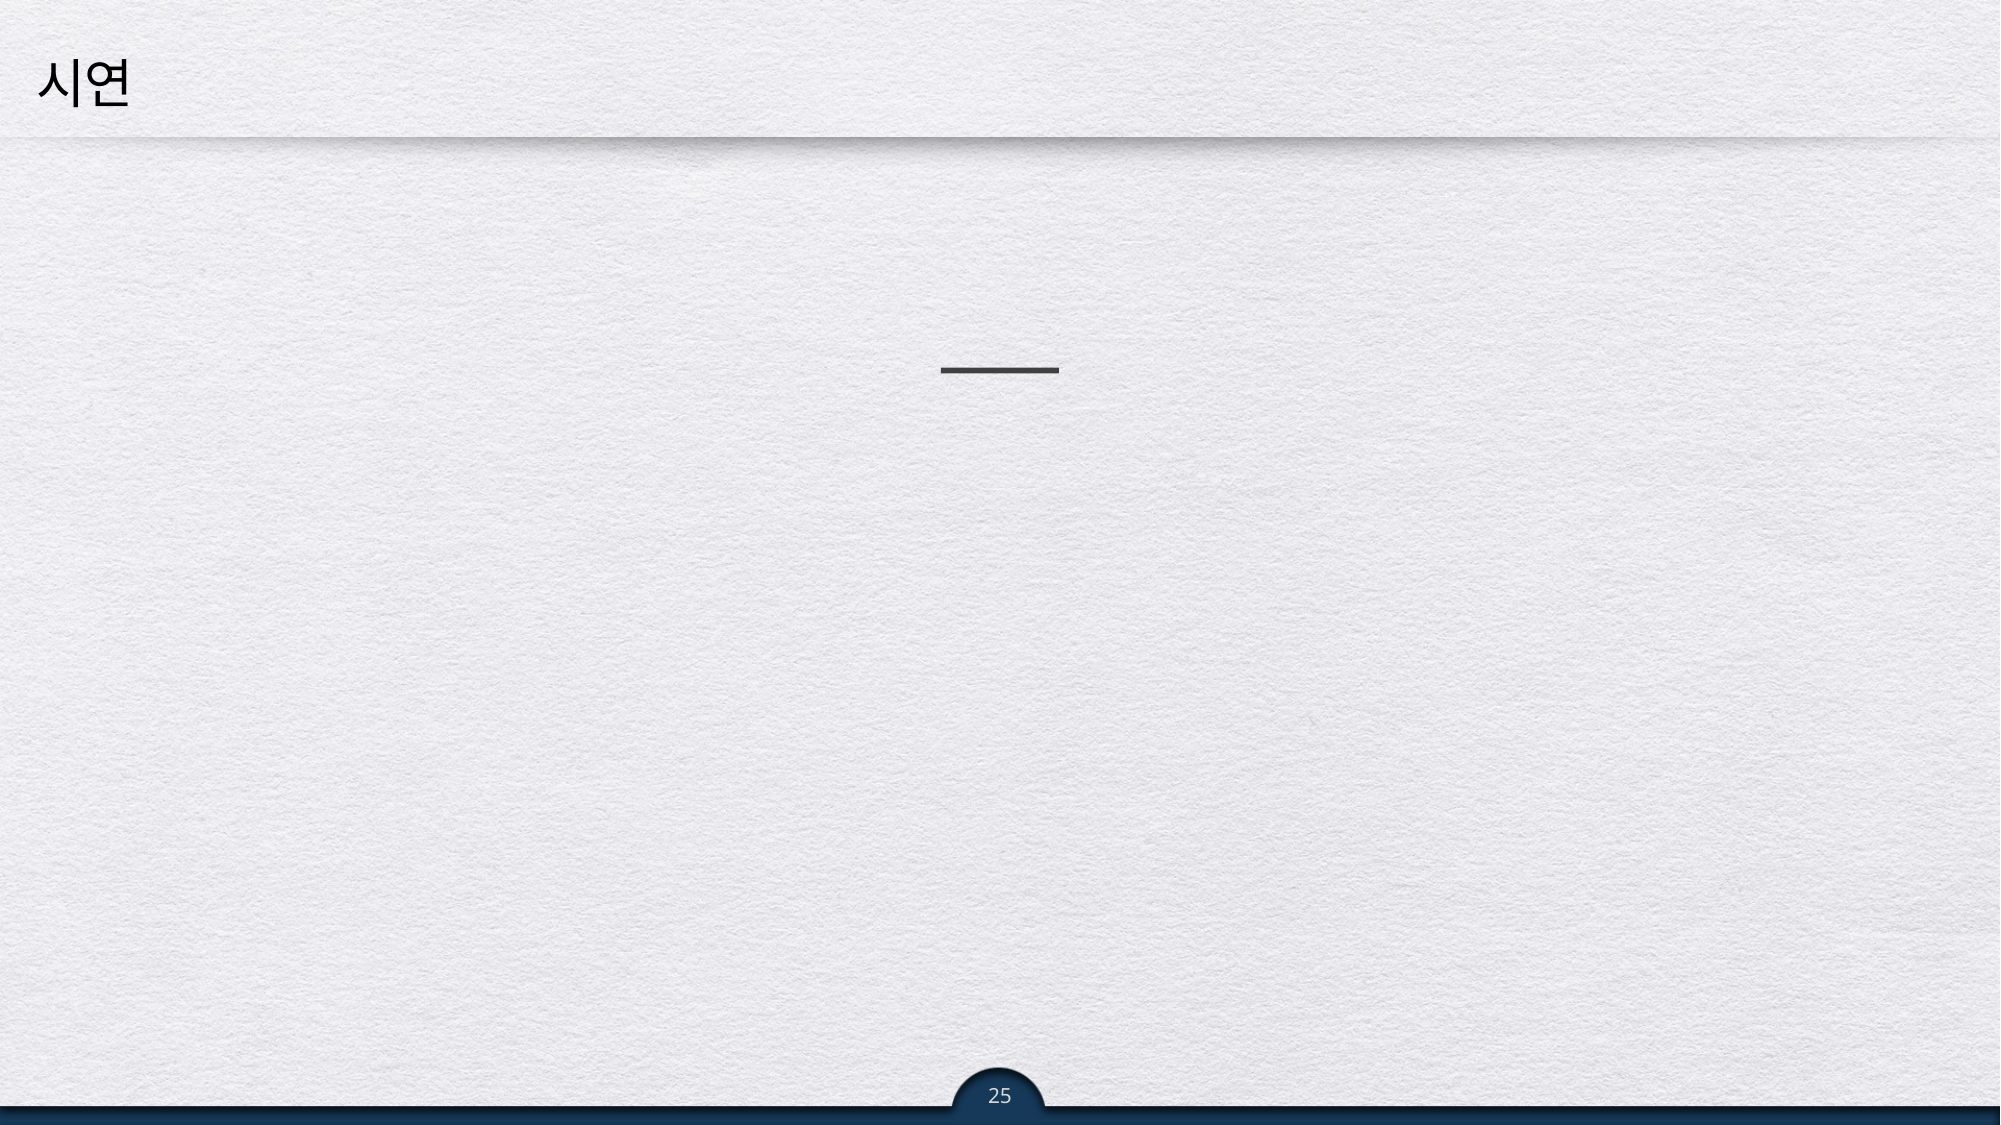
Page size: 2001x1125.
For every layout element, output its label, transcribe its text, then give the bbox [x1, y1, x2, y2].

title 시연 [21, 26, 1747, 180]
picture [0, 0, 2000, 1125]
